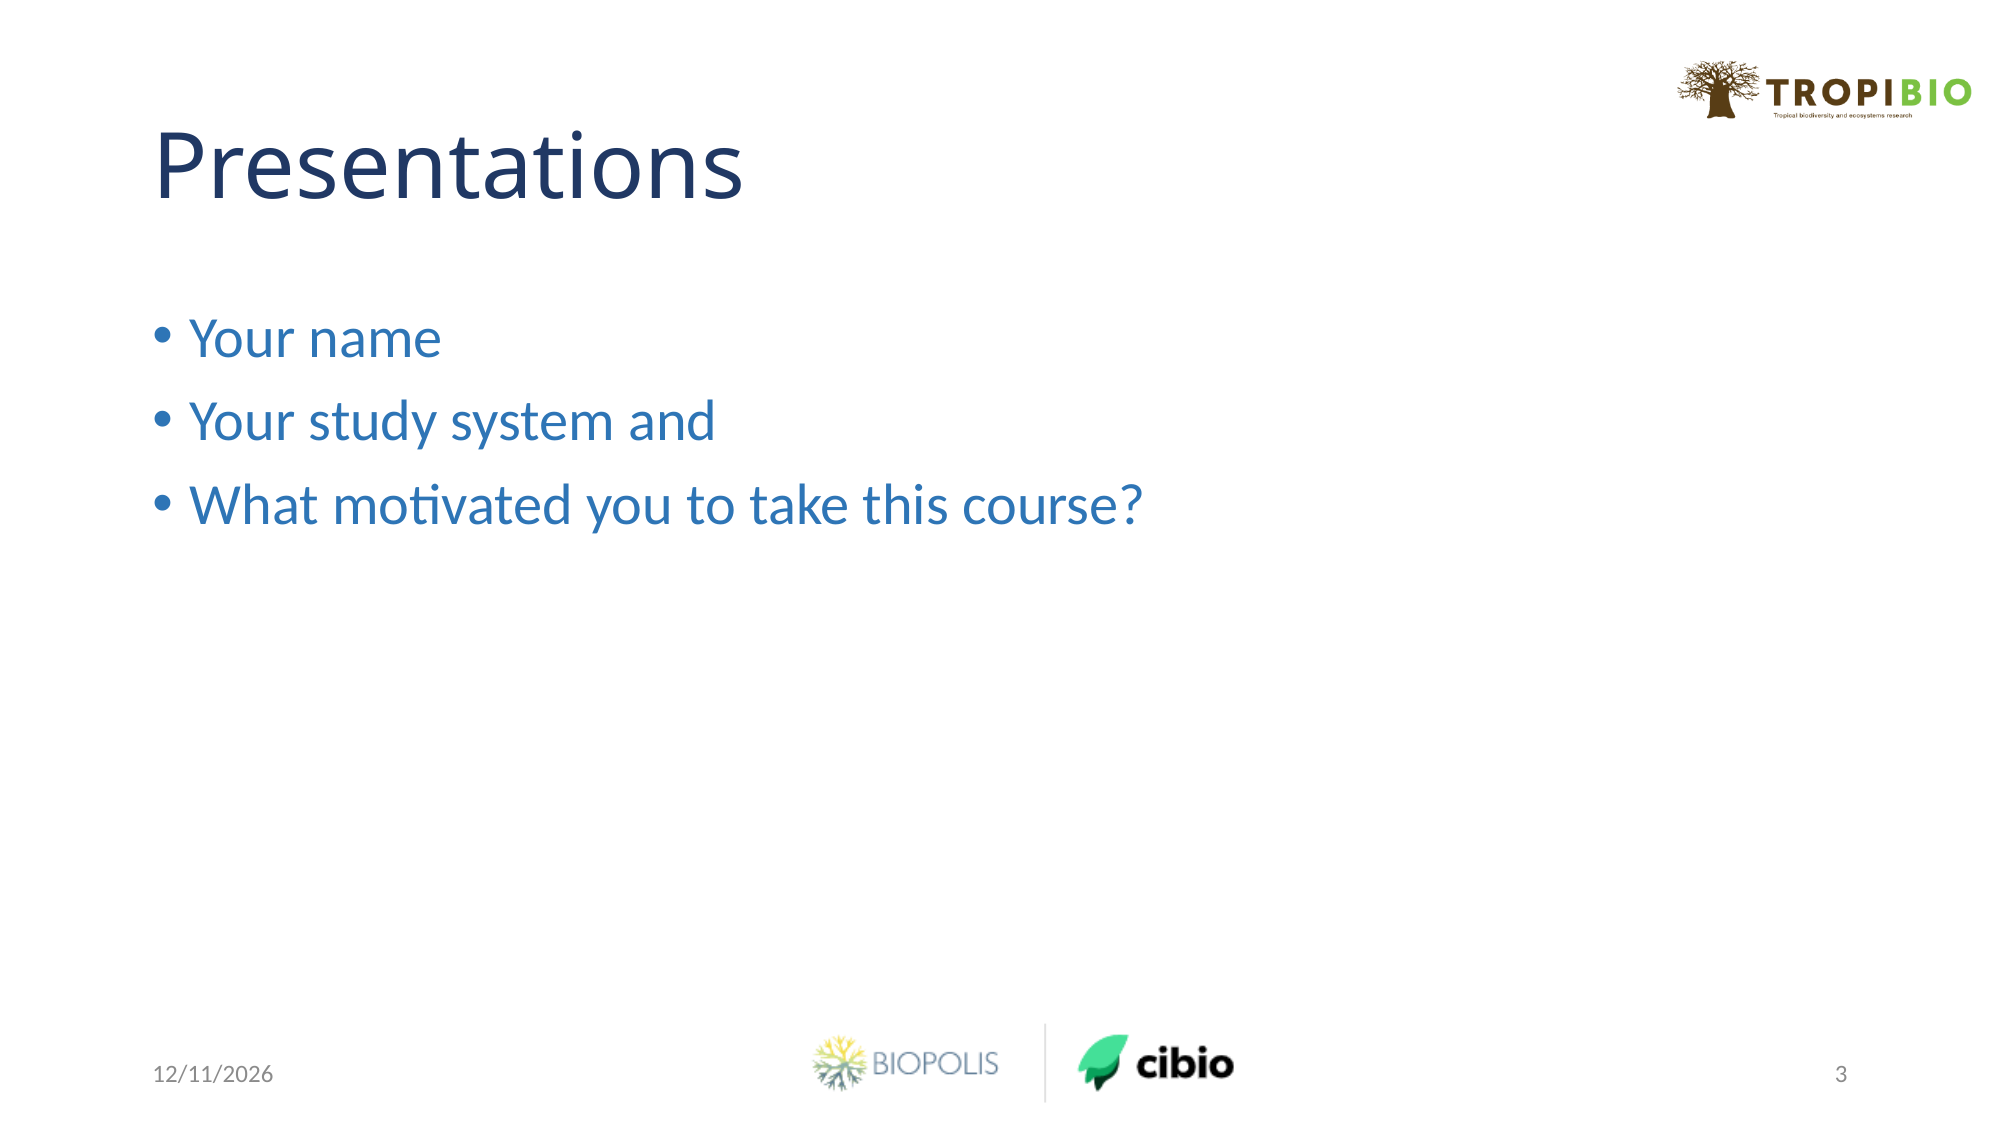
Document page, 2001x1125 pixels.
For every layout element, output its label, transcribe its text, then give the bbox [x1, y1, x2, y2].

slide_number 3 [1412, 1042, 1863, 1103]
picture [803, 1014, 1239, 1117]
picture [1666, 51, 1986, 125]
list Your name Your study system and What motivated you to take this course? [137, 299, 1863, 1014]
title Presentations [137, 59, 1863, 278]
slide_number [137, 1042, 588, 1103]
